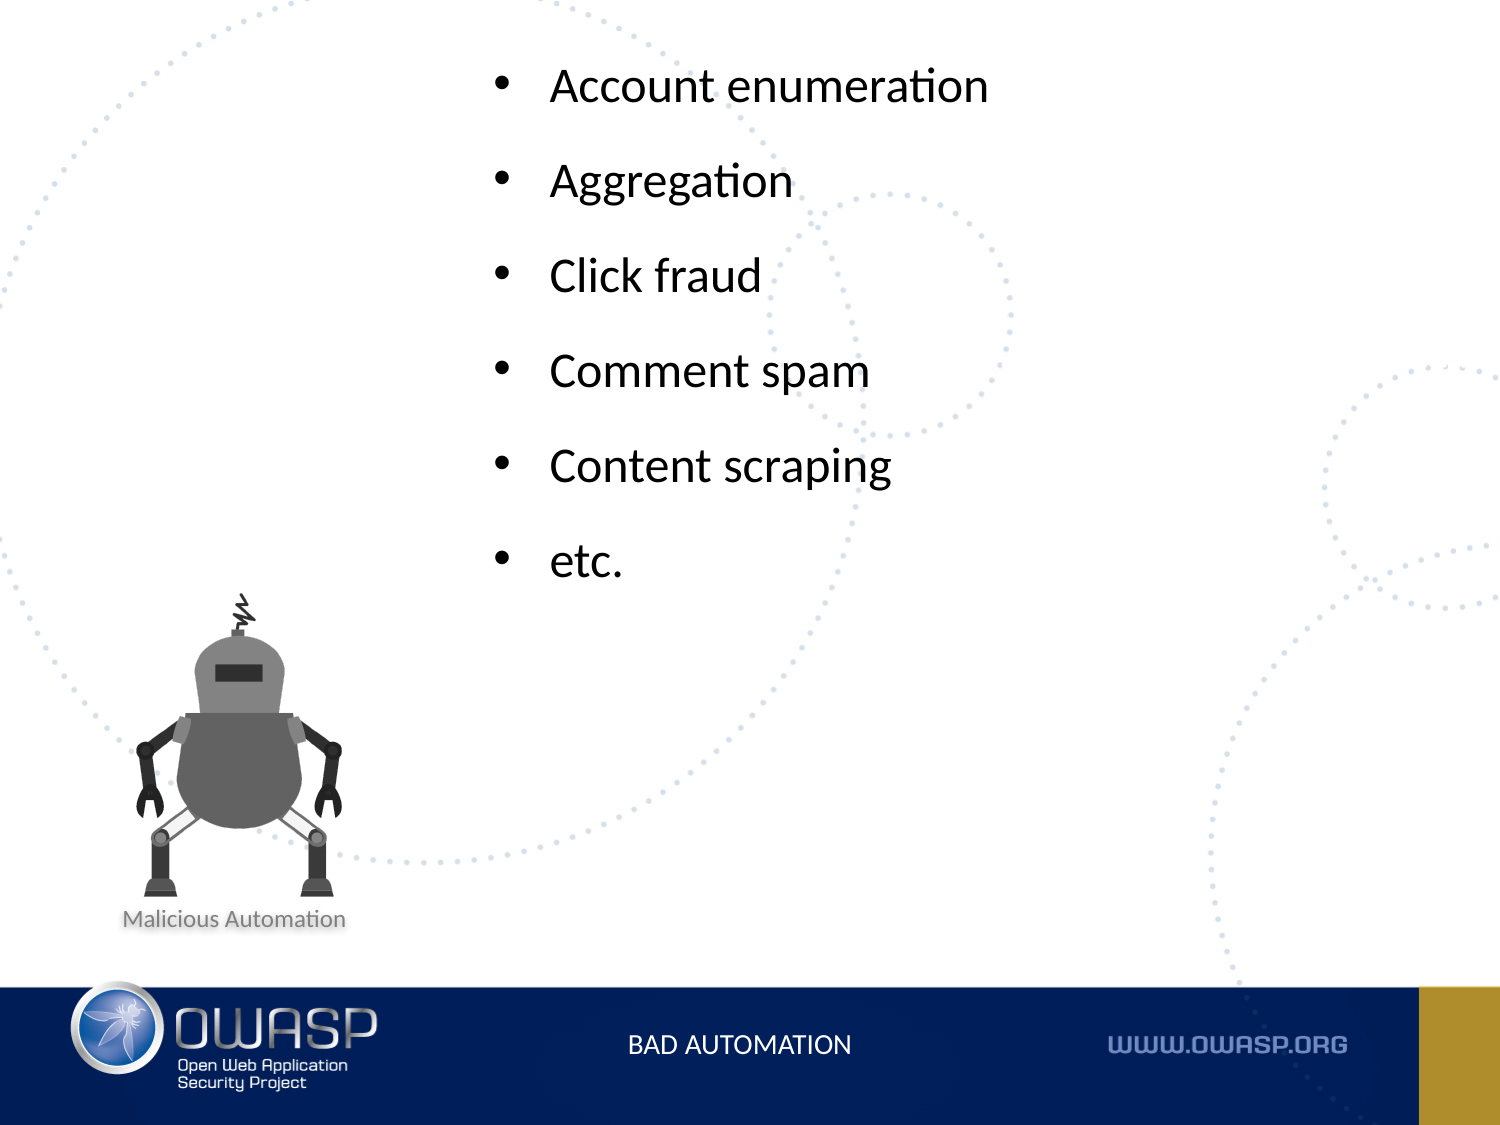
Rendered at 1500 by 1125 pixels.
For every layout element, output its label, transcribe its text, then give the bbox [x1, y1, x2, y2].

text_box Bad Automation [383, 1018, 1097, 1103]
text_box Malicious Automation [61, 896, 408, 938]
picture [0, 0, 1500, 1125]
list Account enumeration Aggregation Click fraud Comment spam Content scraping etc. [478, 45, 1423, 940]
